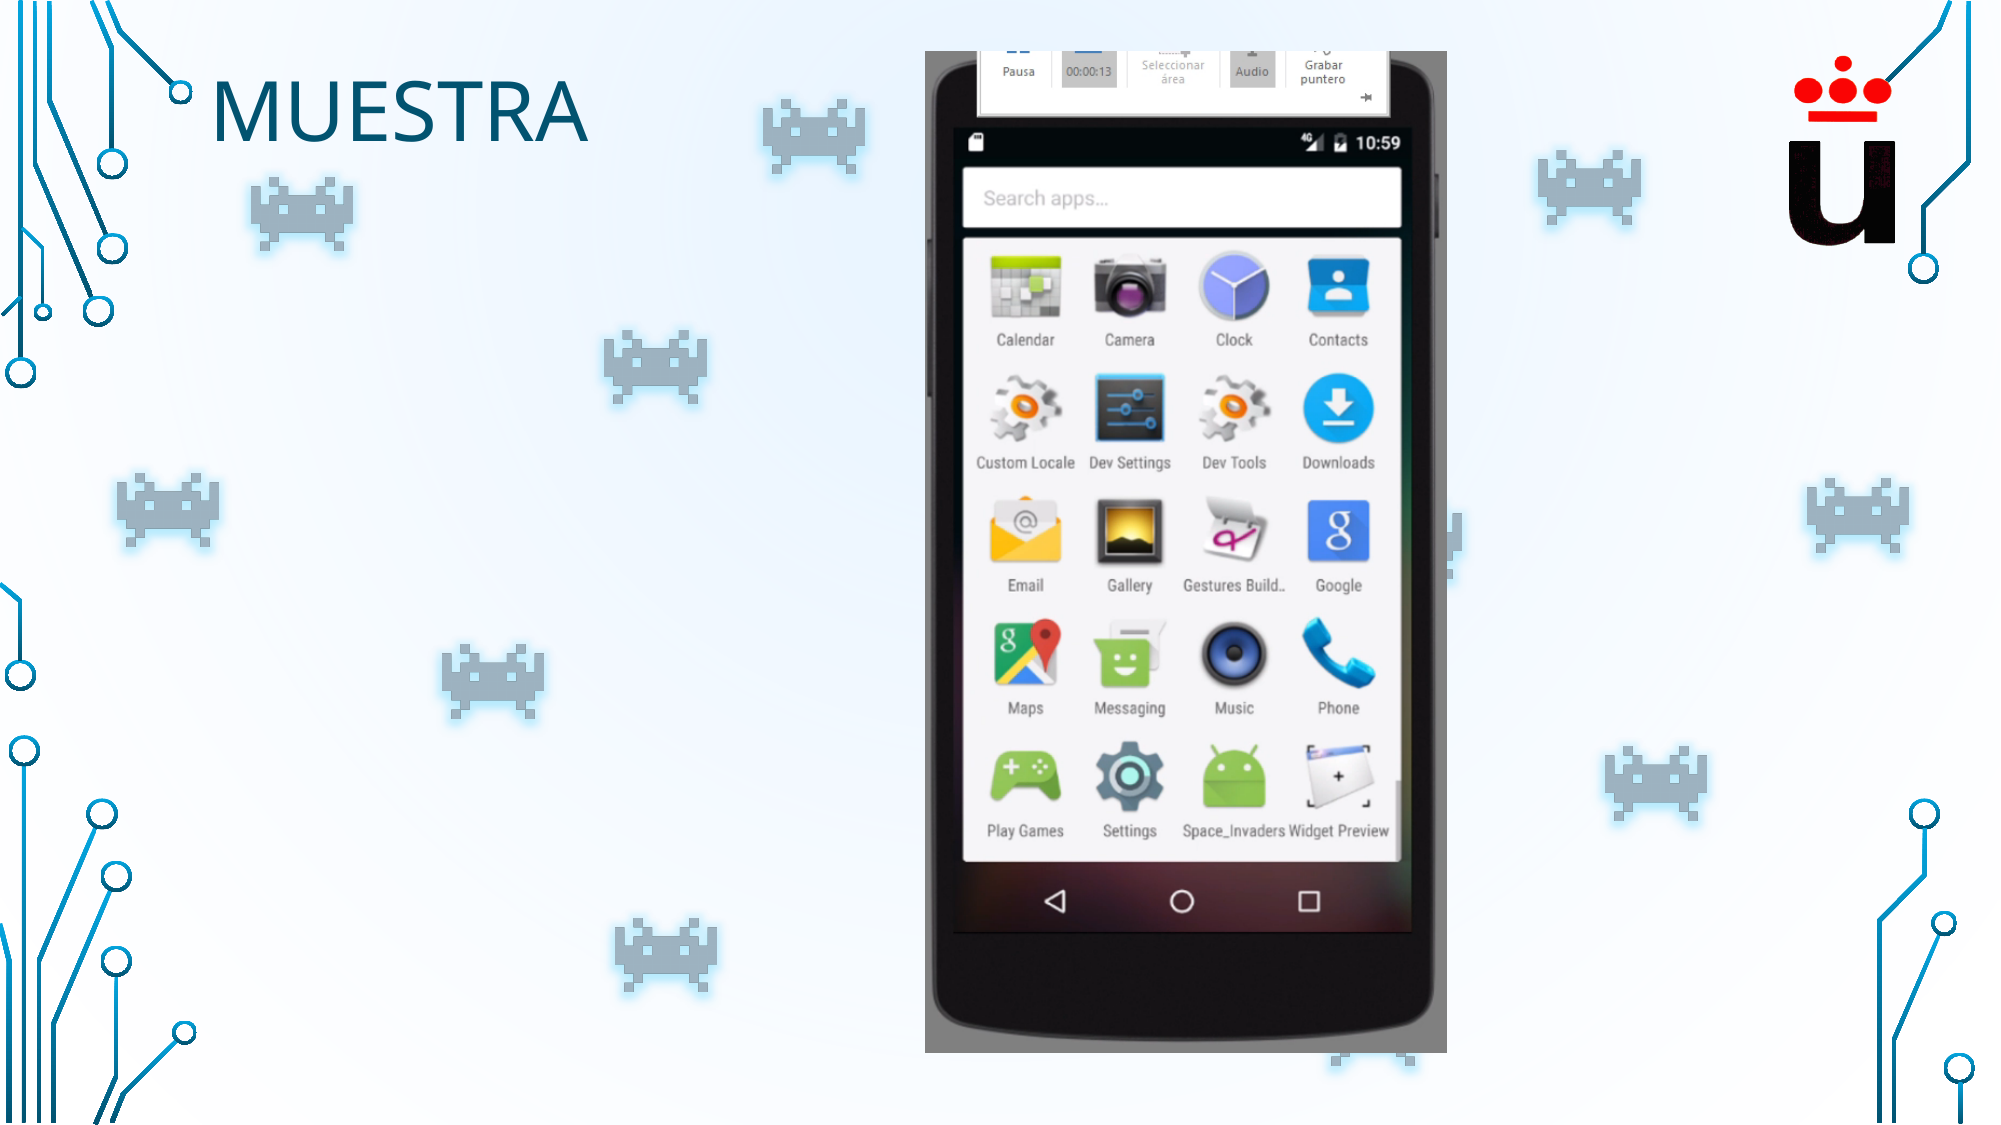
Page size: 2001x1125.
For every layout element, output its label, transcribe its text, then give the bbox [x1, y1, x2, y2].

picture [441, 644, 544, 719]
picture [1605, 746, 1708, 821]
picture [1538, 150, 1641, 225]
picture [762, 99, 866, 174]
picture [1780, 50, 1904, 251]
picture [1322, 1054, 1425, 1067]
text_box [924, 50, 1448, 1054]
picture [1448, 504, 1463, 579]
picture [615, 917, 718, 993]
picture [604, 329, 707, 405]
picture [1806, 478, 1909, 553]
picture [250, 176, 354, 252]
picture [116, 472, 219, 548]
text_box MUESTRA [194, 50, 604, 166]
